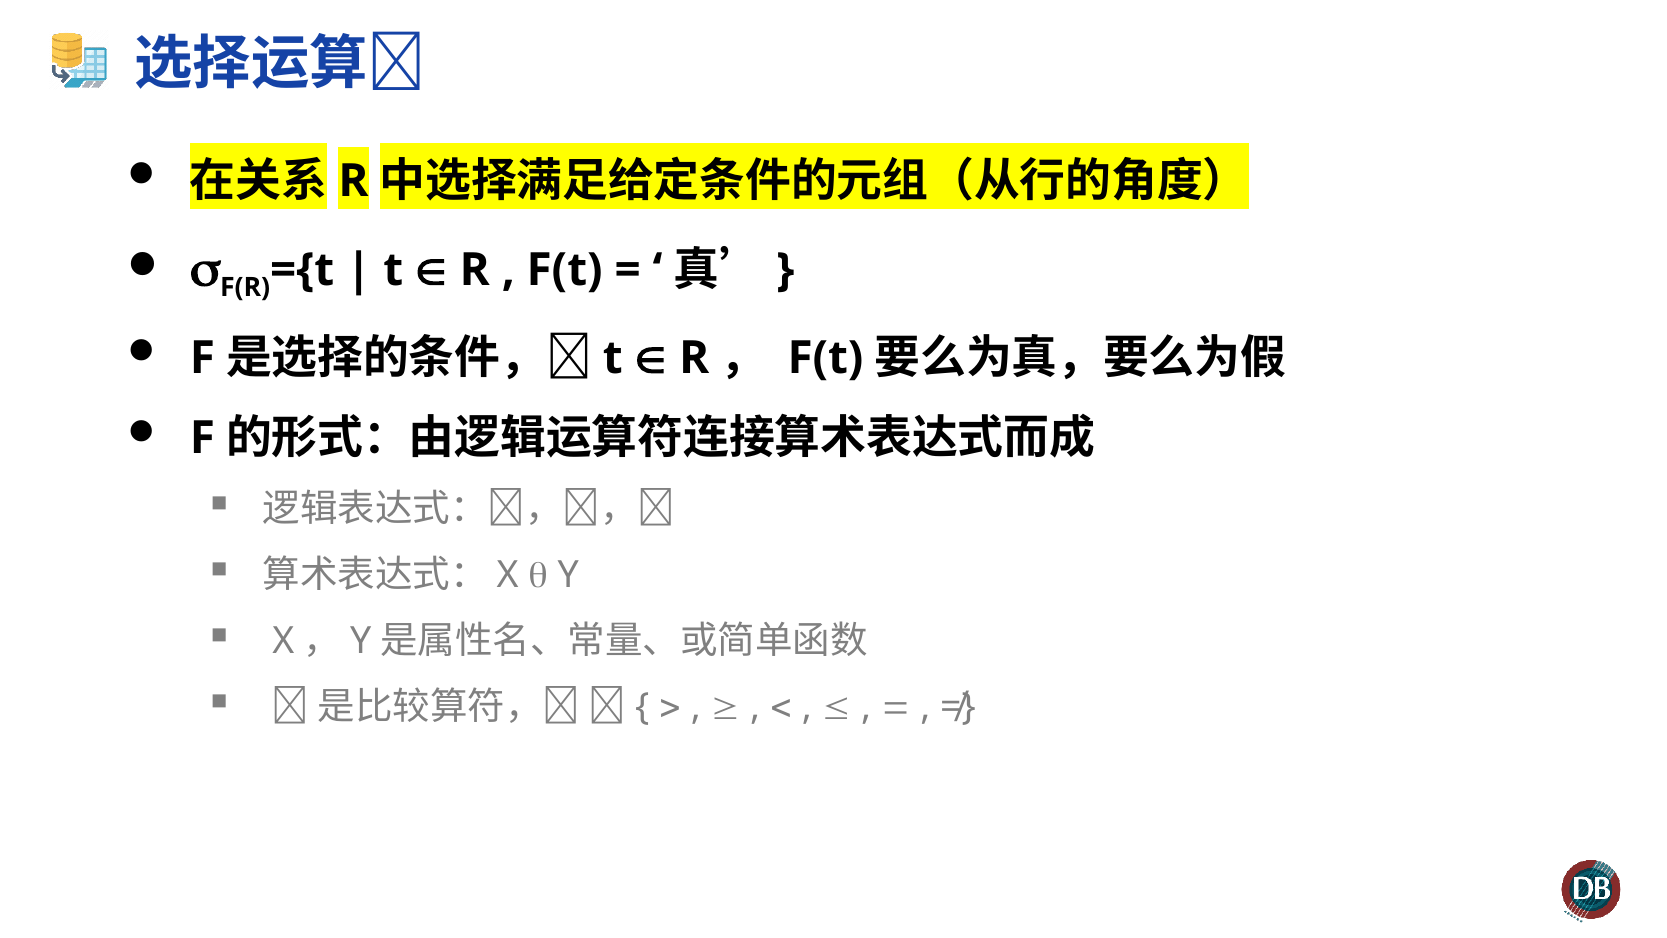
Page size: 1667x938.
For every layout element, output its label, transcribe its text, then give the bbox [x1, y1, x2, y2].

picture [49, 30, 109, 90]
title 选择运算 [118, 0, 1590, 126]
list 在关系R中选择满足给定条件的元组（从行的角度） F(R)={t | t  R , F(t) = ‘真’} F是选择的条件，t  R， F(t)要么为真，要么为假 F的形式：由逻辑运算符连接算术表达式而成 逻辑表达式：，， 算术表达式：X  Y X，Y是属性名、常量、或简单函数 是比较算符， {  ,  ,  ,  ,  , ≠} [112, 126, 1590, 735]
picture [1557, 858, 1623, 924]
